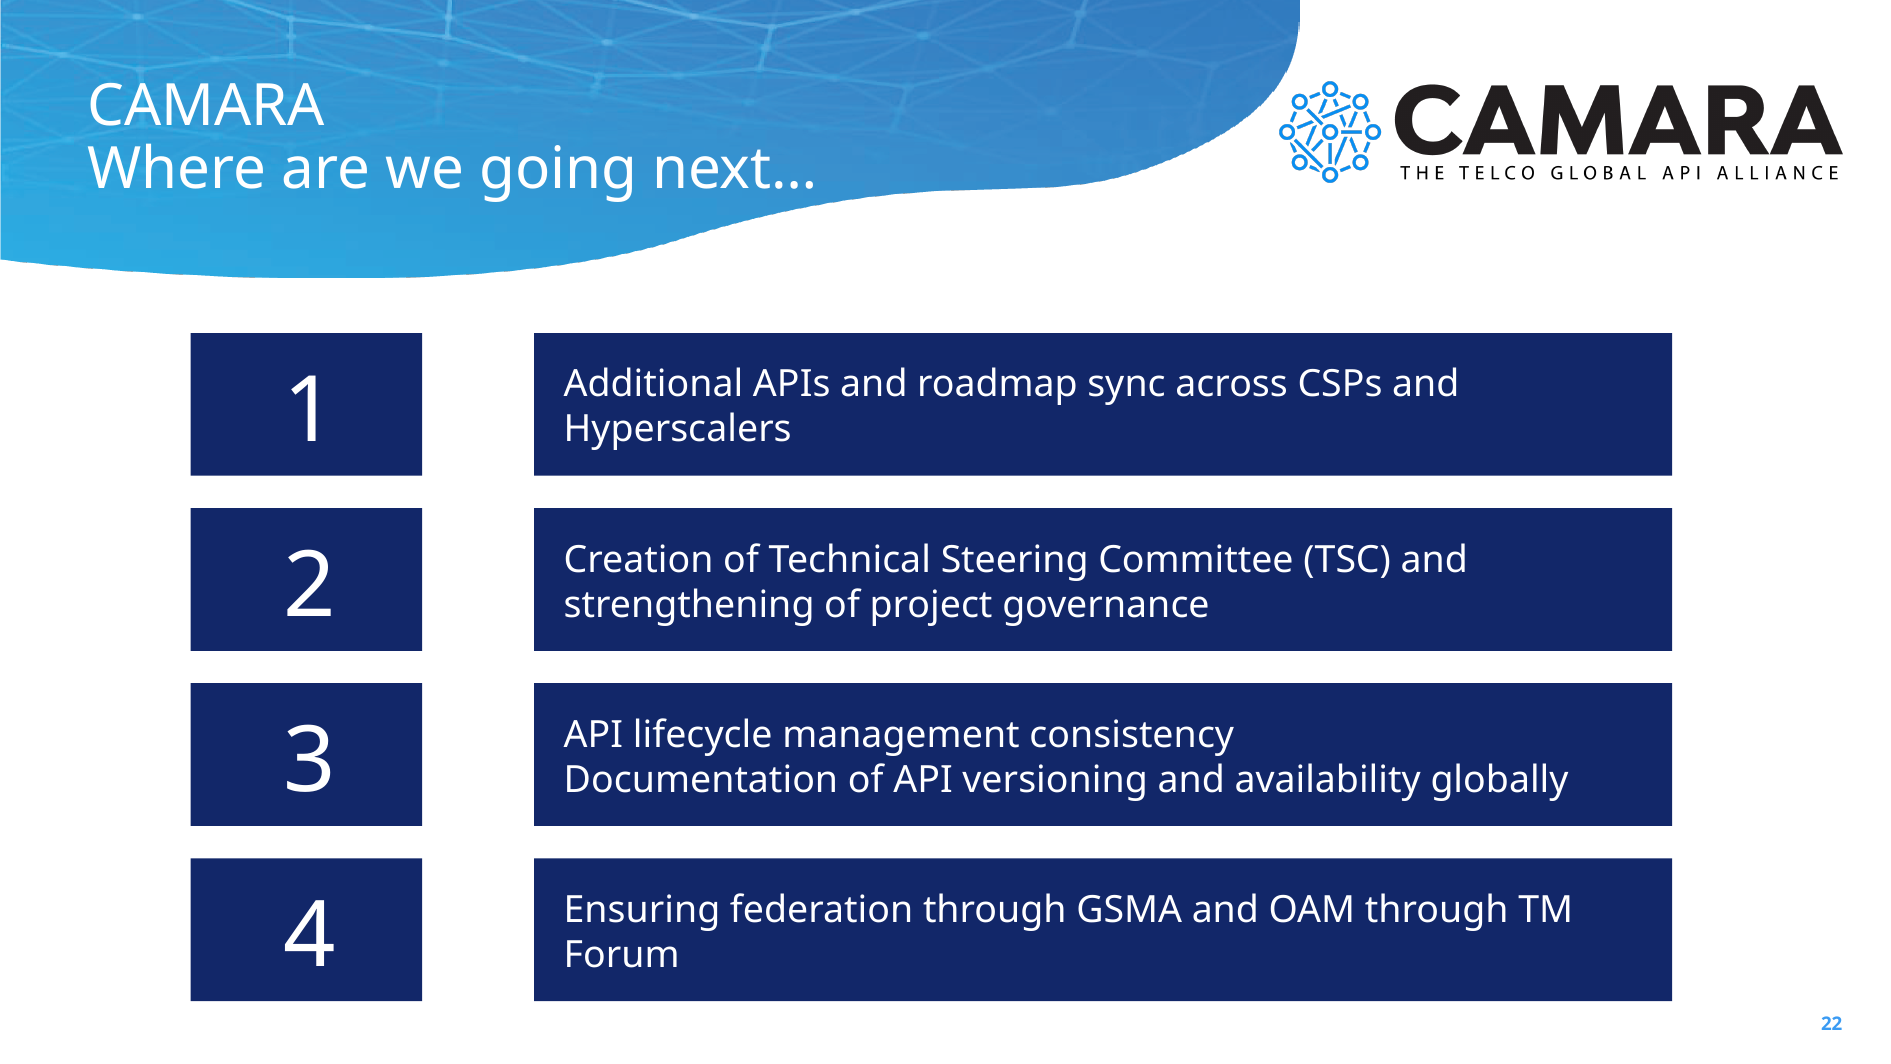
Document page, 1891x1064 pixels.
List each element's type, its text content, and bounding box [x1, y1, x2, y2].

text_box Additional APIs and roadmap sync across CSPs and Hyperscalers [532, 331, 1674, 478]
text_box API lifecycle management consistency Documentation of API versioning and availability globally [532, 681, 1674, 828]
text_box 3 [188, 681, 424, 828]
text_box Creation of Technical Steering Committee (TSC) and strengthening of project governance [532, 506, 1674, 653]
title CAMARA Where are we going next… [72, 67, 1869, 197]
text_box 2 [188, 506, 424, 653]
text_box 4 [188, 856, 424, 1003]
text_box Ensuring federation through GSMA and OAM through TM Forum [532, 856, 1674, 1003]
text_box 1 [188, 331, 424, 478]
picture [0, 0, 1300, 278]
